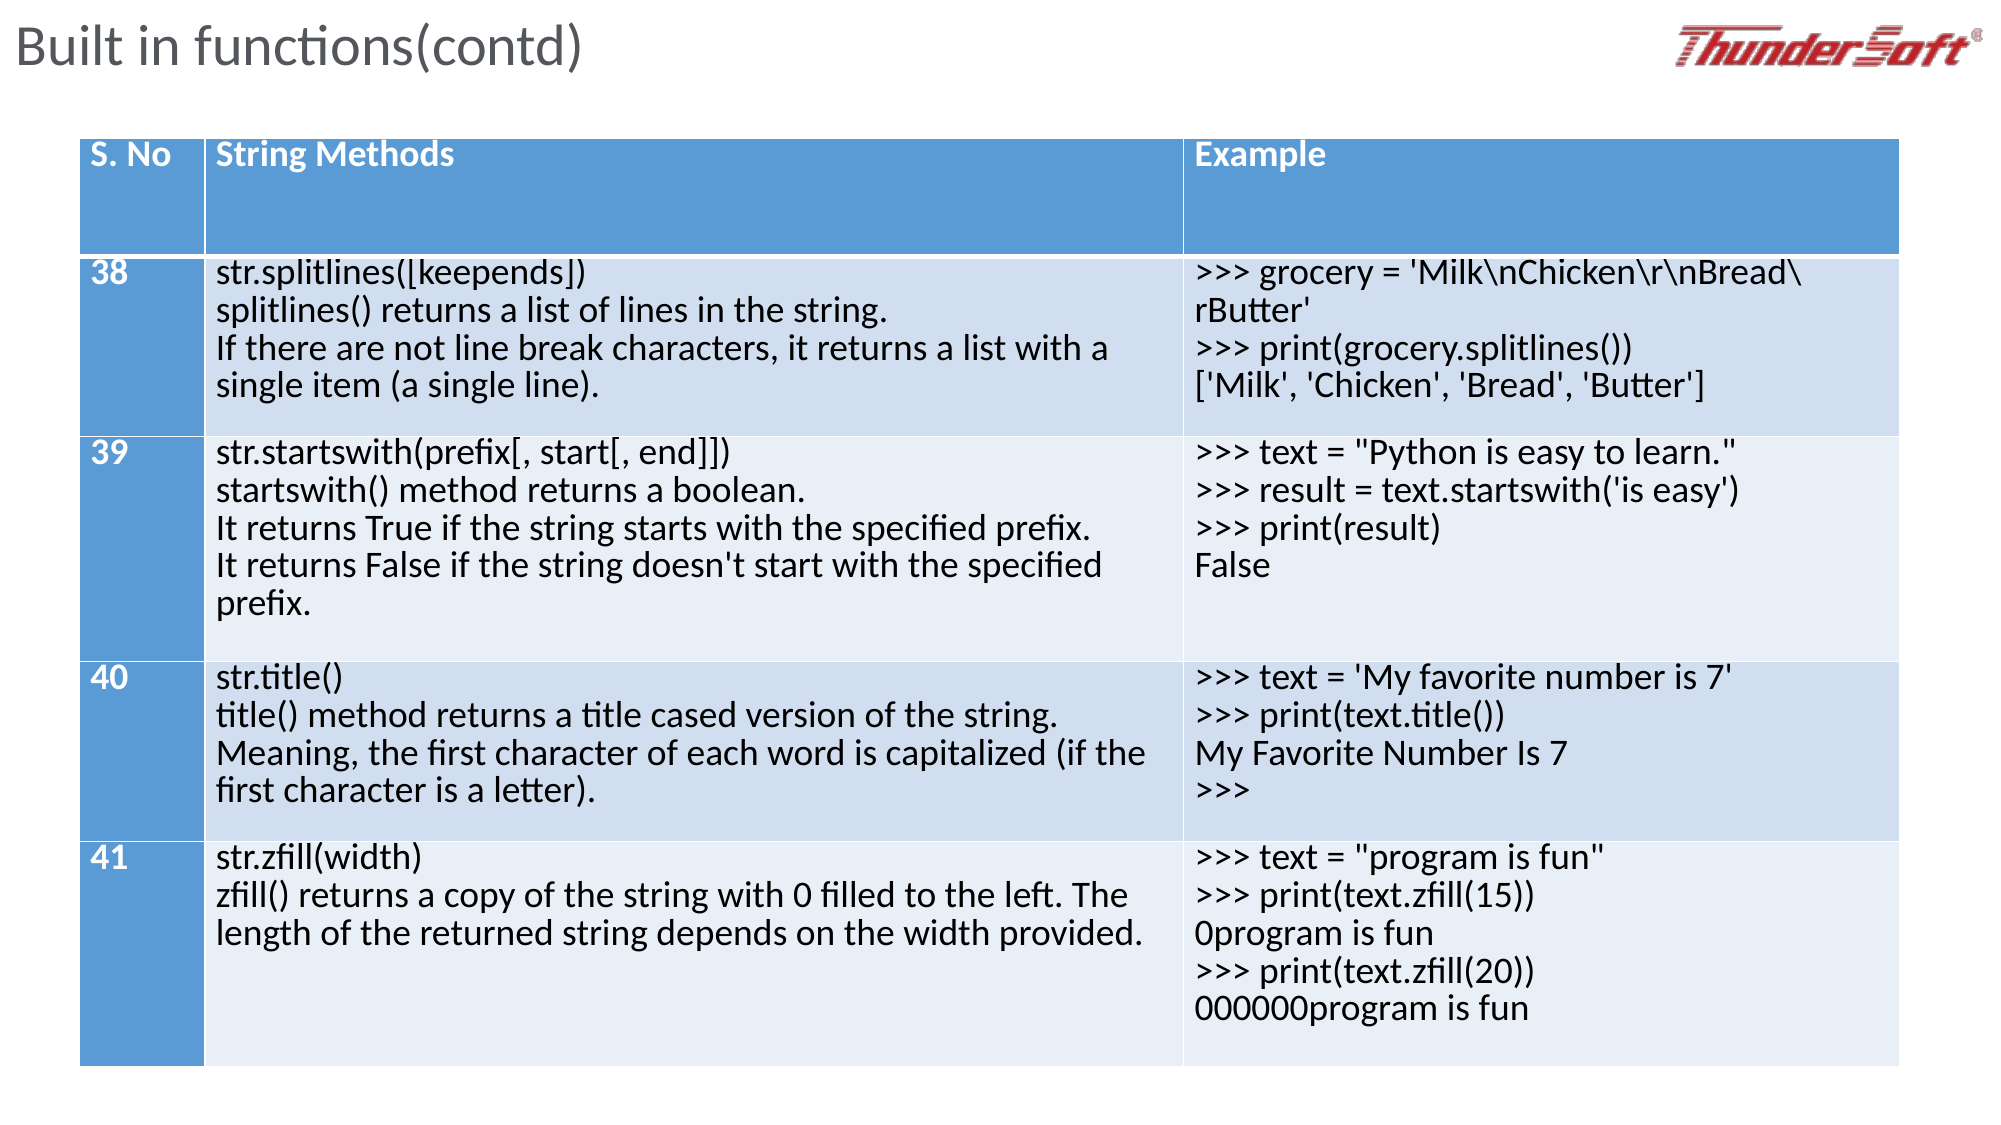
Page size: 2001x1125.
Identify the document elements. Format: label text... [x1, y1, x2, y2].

table_cell str.title() title() method returns a title cased version of the string. Meaning, the first character of each word is capitalized (if the first character is a letter). [206, 662, 1183, 841]
table_header Example [1184, 139, 1899, 254]
table_cell 39 [80, 437, 204, 661]
text_box Built in functions(contd) [1, 0, 599, 85]
table_header String Methods [206, 139, 1183, 254]
table_cell str.startswith(prefix[, start[, end]]) startswith() method returns a boolean. It returns True if the string starts with the specified prefix. It returns False if the string doesn't start with the specified prefix. [206, 437, 1183, 661]
table_cell str.splitlines([keepends]) splitlines() returns a list of lines in the string. If there are not line break characters, it returns a list with a single item (a single line). [206, 259, 1183, 436]
table_cell 40 [80, 662, 204, 841]
table_cell 41 [80, 842, 204, 1066]
table_cell >>> text = "program is fun" >>> print(text.zfill(15)) 0program is fun >>> print(text.zfill(20)) 000000program is fun [1184, 842, 1899, 1066]
picture [1670, 13, 2000, 86]
table_header S. No [80, 139, 204, 254]
table_cell str.zfill(width) zfill() returns a copy of the string with 0 filled to the left. The length of the returned string depends on the width provided. [206, 842, 1183, 1066]
table_cell >>> text = "Python is easy to learn." >>> result = text.startswith('is easy') >>> print(result) False [1184, 437, 1899, 661]
table_cell 38 [80, 259, 204, 436]
table_cell >>> text = 'My favorite number is 7' >>> print(text.title()) My Favorite Number Is 7 >>> [1184, 662, 1899, 841]
table_cell >>> grocery = 'Milk\nChicken\r\nBread\rButter' >>> print(grocery.splitlines()) ['Milk', 'Chicken', 'Bread', 'Butter'] [1184, 259, 1899, 436]
